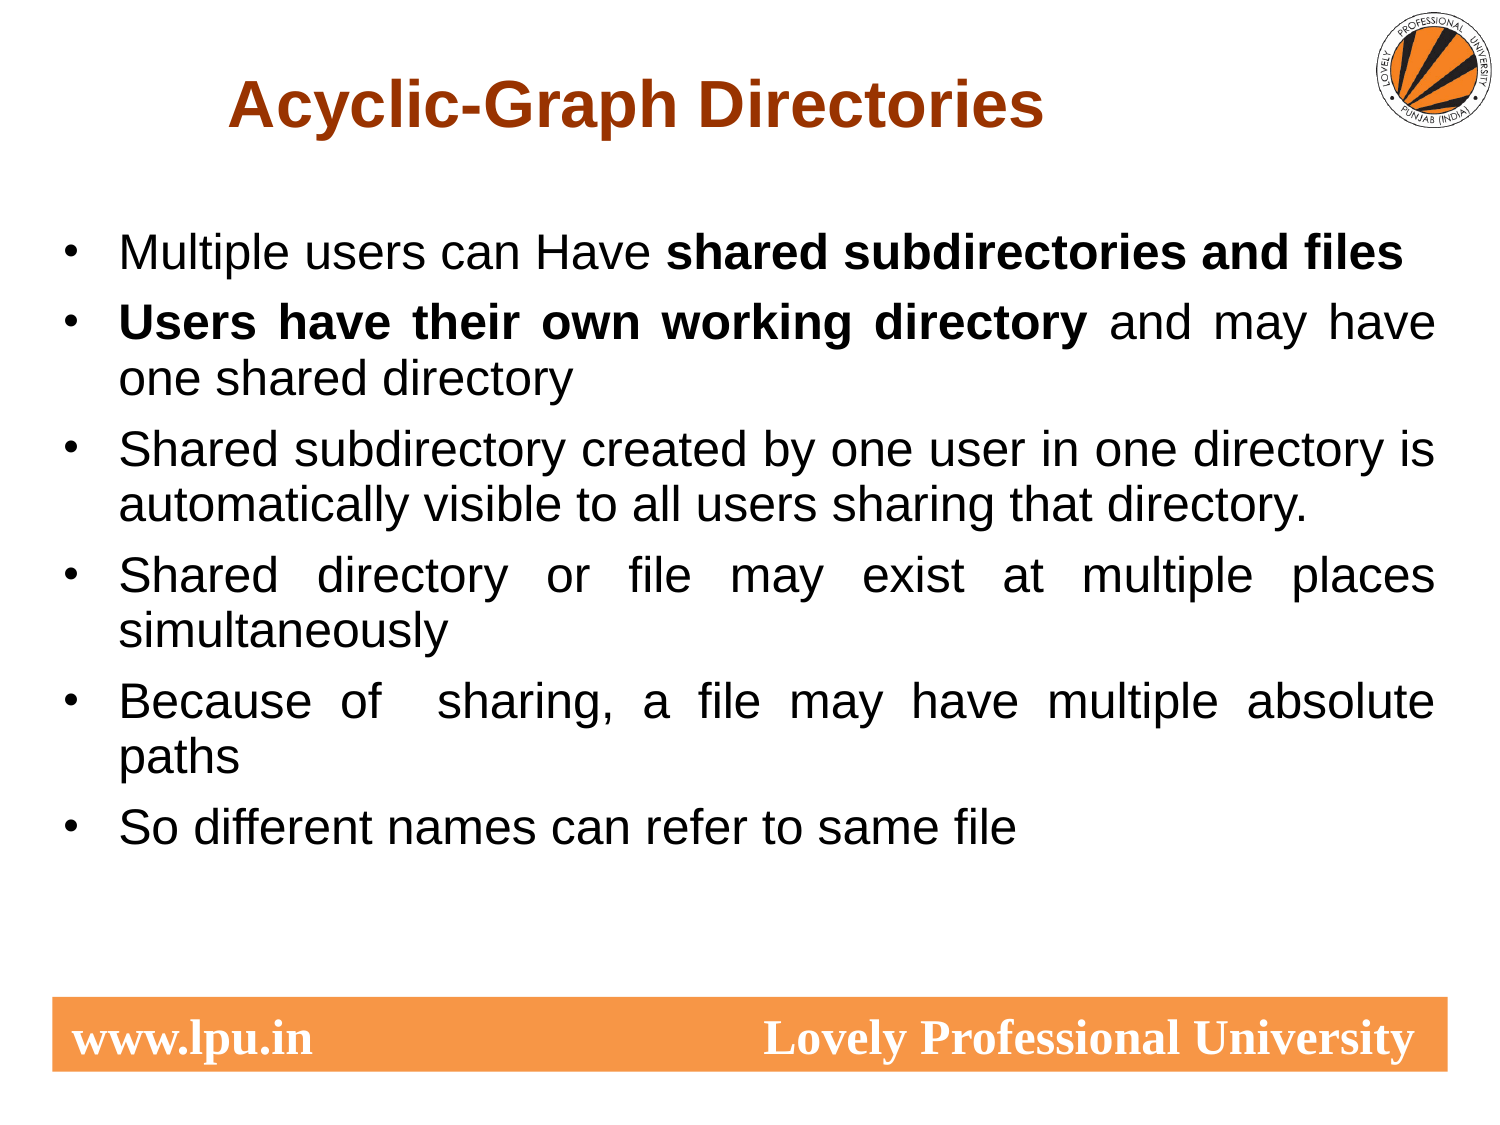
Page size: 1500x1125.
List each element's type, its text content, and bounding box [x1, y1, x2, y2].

picture [1375, 11, 1492, 128]
text_box www.lpu.in Lovely Professional University [52, 996, 1448, 1072]
text_box Multiple users can Have shared subdirectories and files Users have their own working directory and may have one shared directory Shared subdirectory created by one user in one directory is automatically visible to all users sharing that directory. Shared directory or file may exist at multiple places simultaneously Because of sharing, a file may have multiple absolute paths So different names can refer to same file [62, 224, 1437, 996]
text_box Acyclic-Graph Directories [0, 24, 1275, 150]
